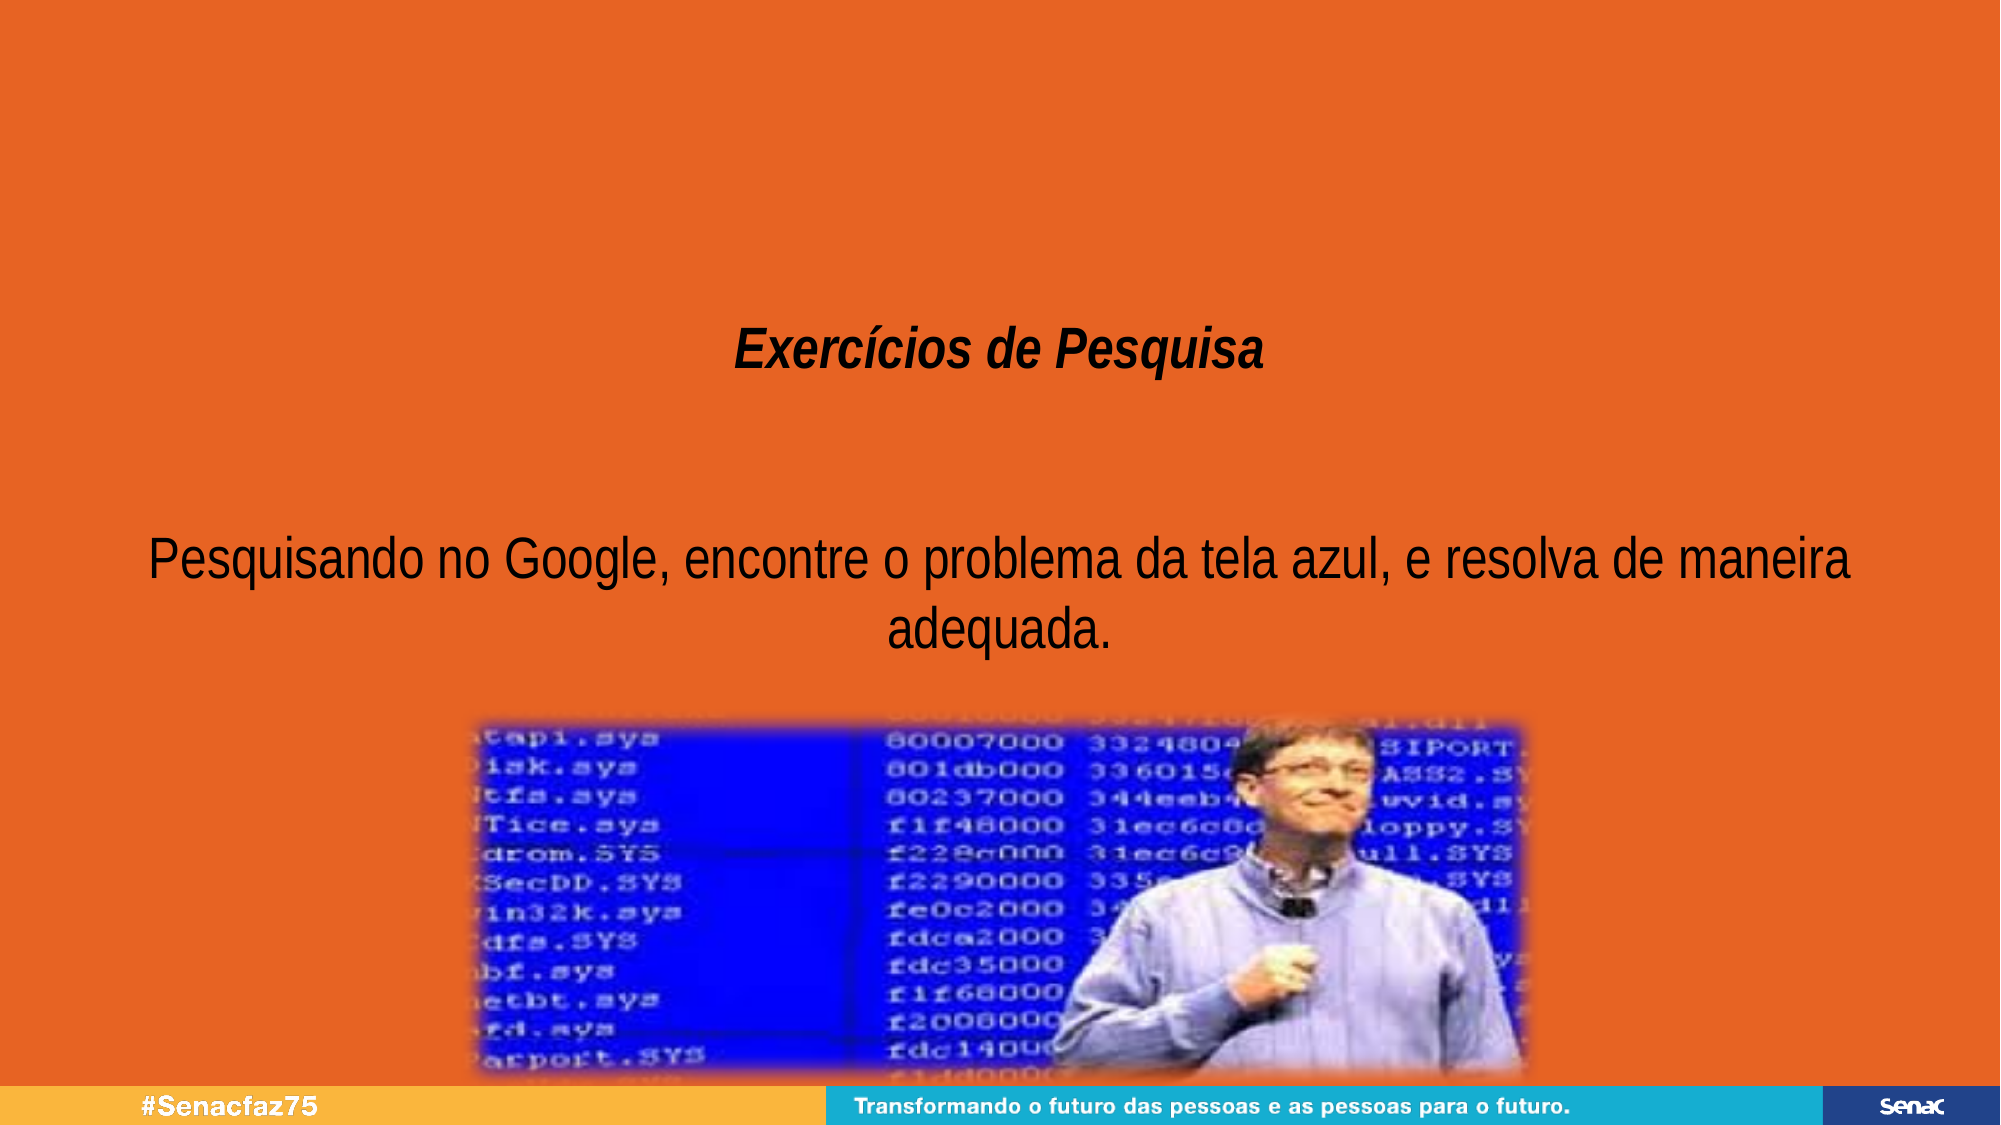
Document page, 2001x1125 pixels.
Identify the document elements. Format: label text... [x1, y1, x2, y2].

picture [0, 709, 2000, 1125]
text_box Exercícios de Pesquisa Pesquisando no Google, encontre o problema da tela azul, e resolva de maneira adequada. [23, 302, 1977, 668]
